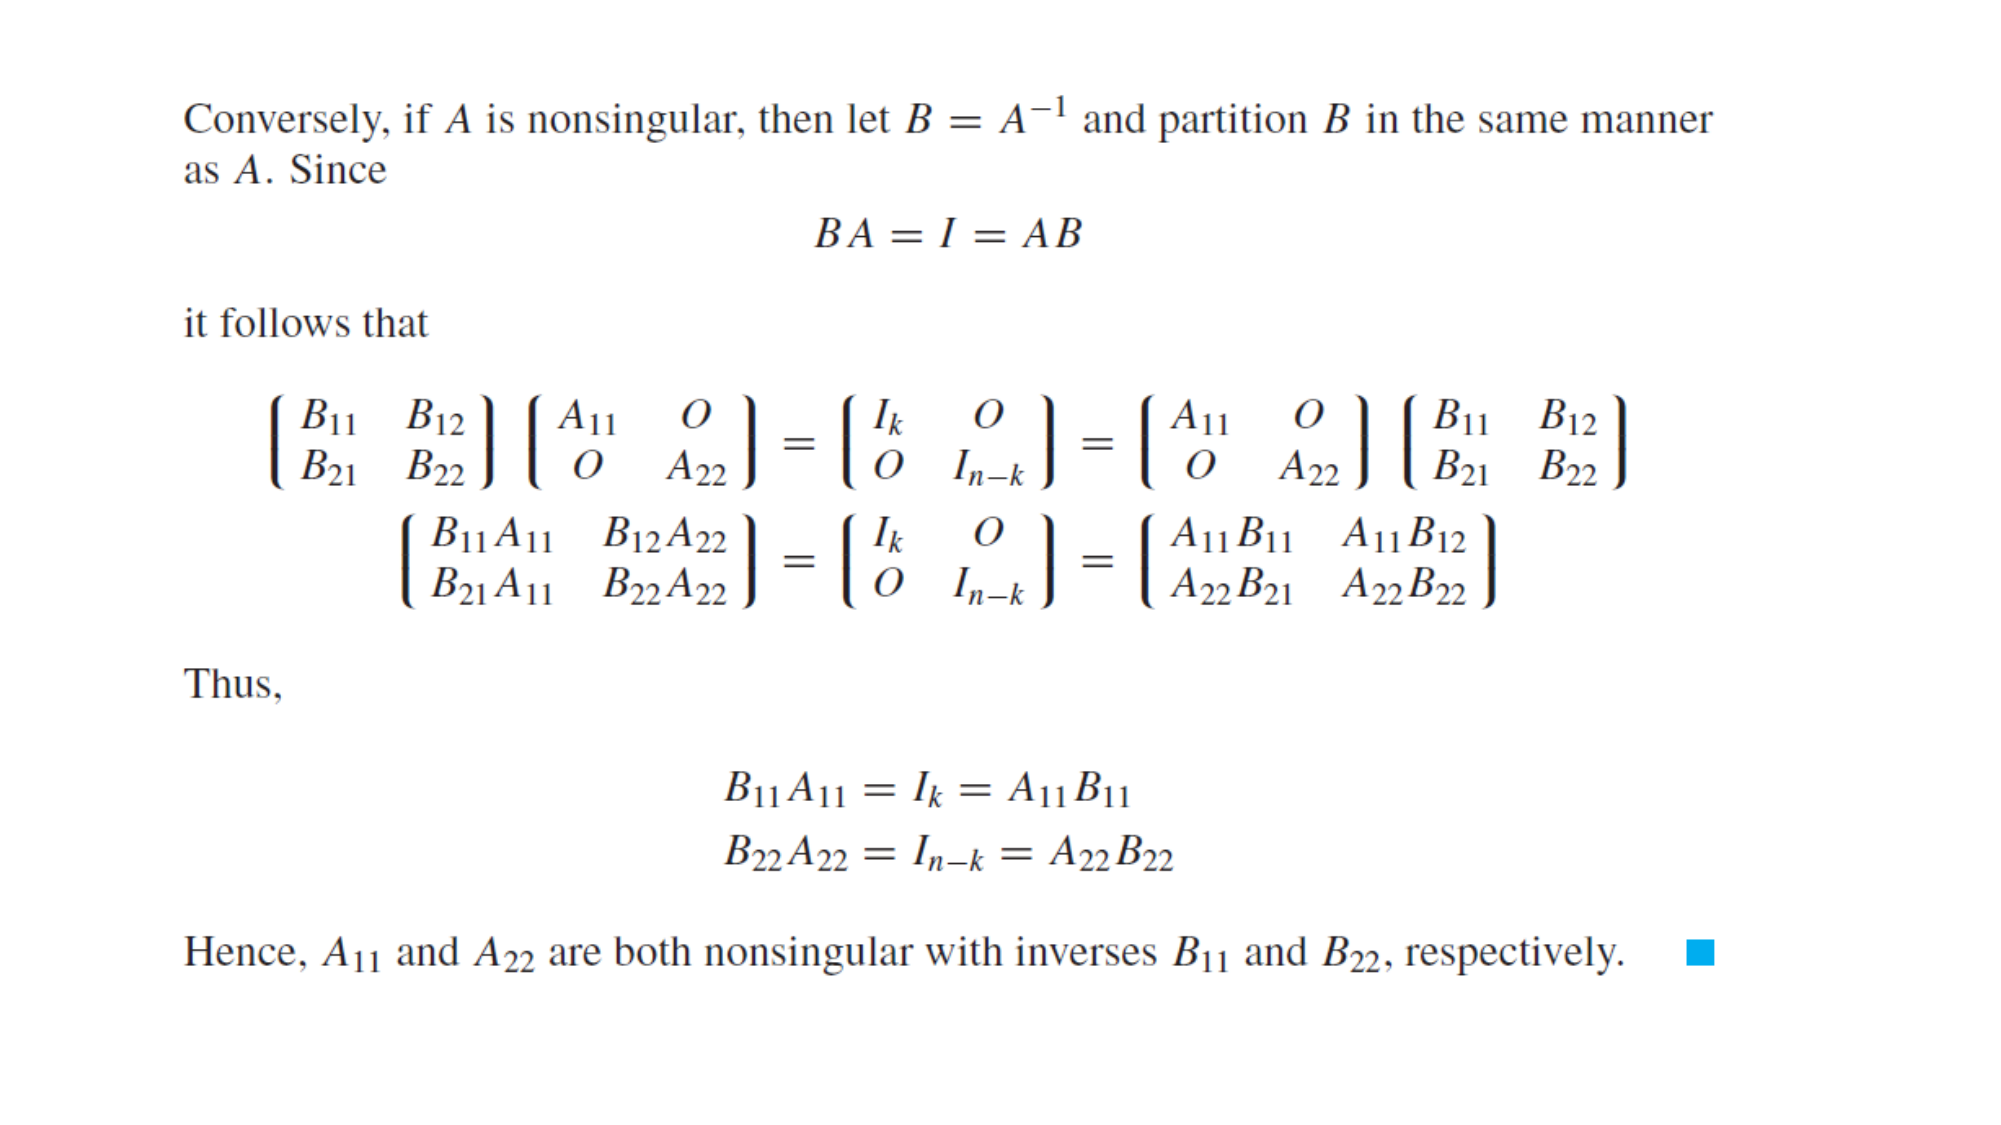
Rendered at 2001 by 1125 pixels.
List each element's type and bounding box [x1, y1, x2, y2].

picture [144, 76, 1788, 1010]
